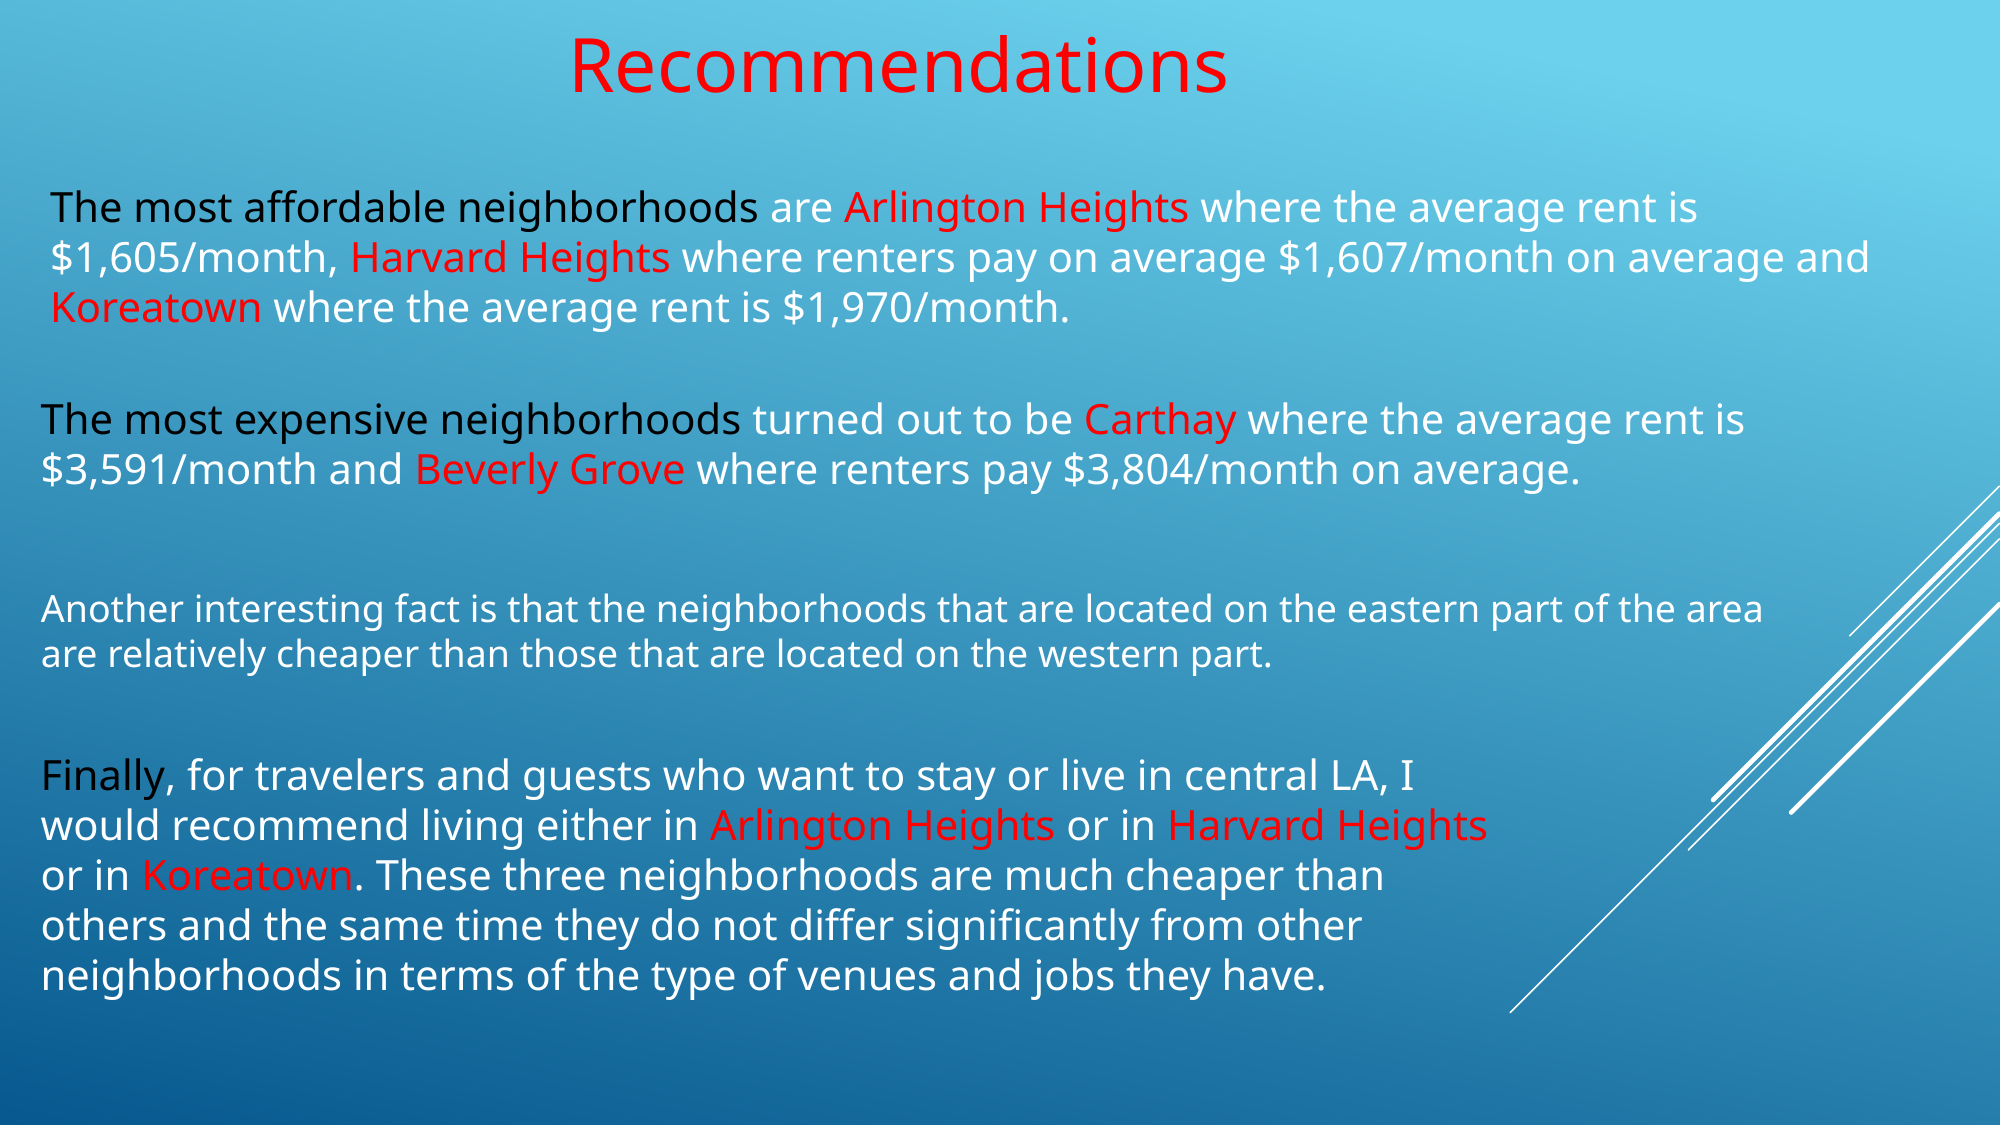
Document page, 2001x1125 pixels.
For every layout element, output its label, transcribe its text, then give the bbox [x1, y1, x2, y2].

text_box The most expensive neighborhoods turned out to be Carthay where the average rent is $3,591/month and Beverly Grove where renters pay $3,804/month on average. [25, 385, 1974, 546]
text_box The most affordable neighborhoods are Arlington Heights where the average rent is $1,605/month, Harvard Heights where renters pay on average $1,607/month on average and Koreatown where the average rent is $1,970/month. [35, 173, 1984, 384]
text_box Finally, for travelers and guests who want to stay or live in central LA, I would recommend living either in Arlington Heights or in Harvard Heights or in Koreatown. These three neighborhoods are much cheaper than others and the same time they do not differ significantly from other neighborhoods in terms of the type of venues and jobs they have. [25, 741, 1523, 1052]
text_box Another interesting fact is that the neighborhoods that are located on the eastern part of the area are relatively cheaper than those that are located on the western part. [25, 578, 1847, 728]
text_box Recommendations [553, 10, 1246, 115]
